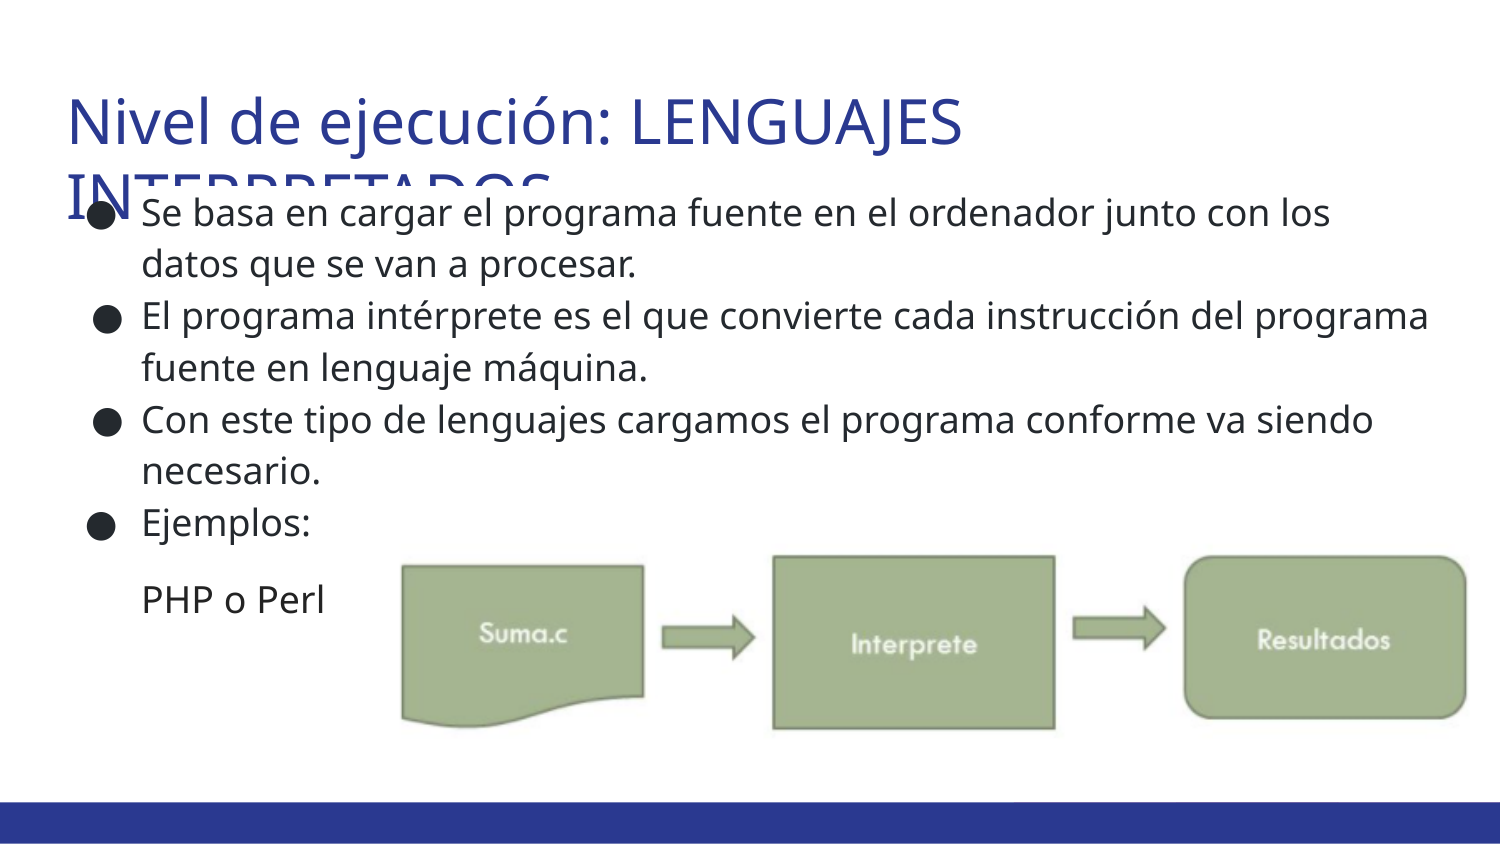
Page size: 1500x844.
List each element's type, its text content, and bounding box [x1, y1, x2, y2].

title Nivel de ejecución: LENGUAJES INTERPRETADOS [51, 67, 1464, 167]
list Se basa en cargar el programa fuente en el ordenador junto con los datos que se van a procesar. El programa intérprete es el que convierte cada instrucción del programa fuente en lenguaje máquina. Con este tipo de lenguajes cargamos el programa conforme va siendo necesario. Ejemplos: PHP o Perl [51, 166, 1449, 715]
picture [361, 490, 1500, 802]
